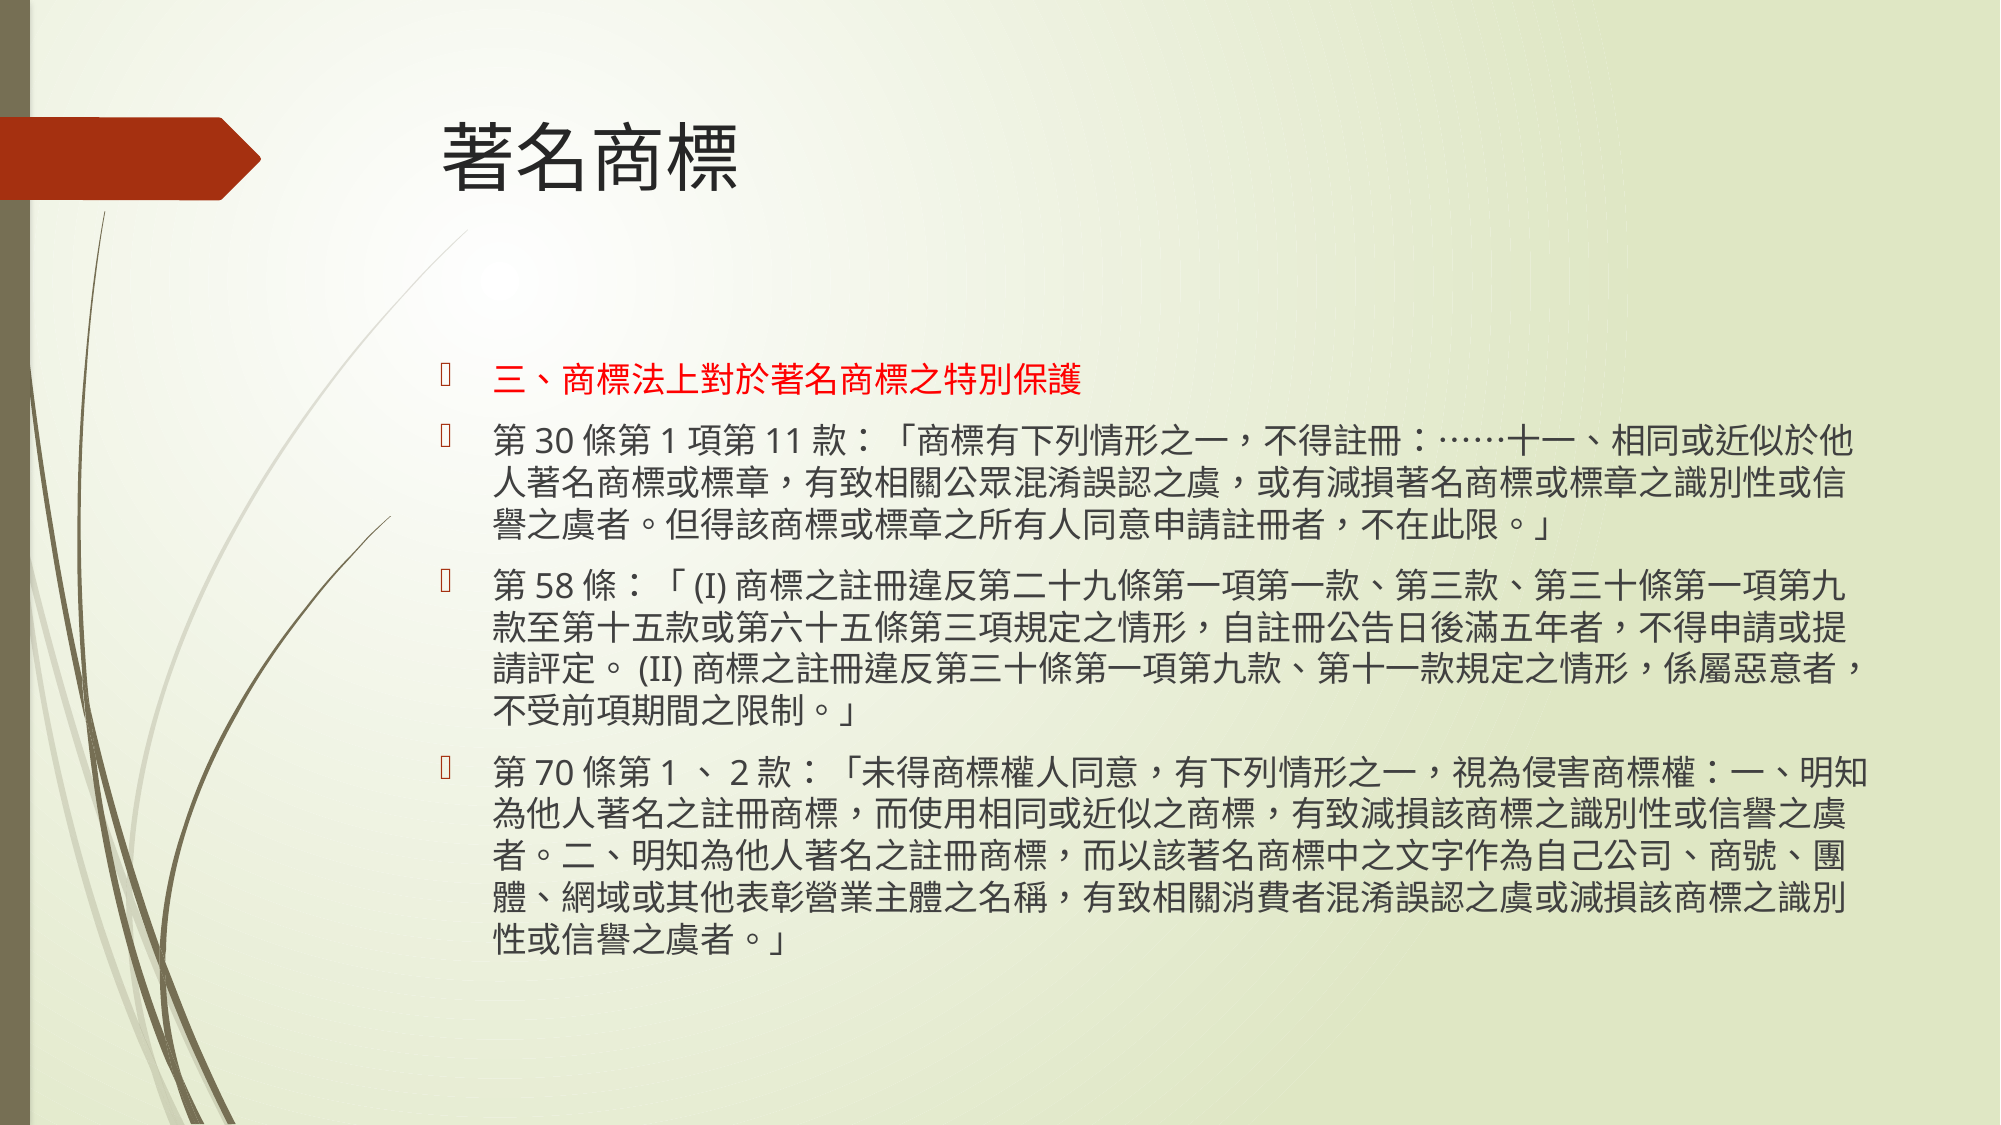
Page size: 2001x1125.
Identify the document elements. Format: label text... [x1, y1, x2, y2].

title 著名商標 [425, 102, 1888, 313]
list 三、商標法上對於著名商標之特別保護 第30條第1項第11款：「商標有下列情形之一，不得註冊：……十一、相同或近似於他人著名商標或標章，有致相關公眾混淆誤認之虞，或有減損著名商標或標章之識別性或信譽之虞者。但得該商標或標章之所有人同意申請註冊者，不在此限。」 第58條：「(I)商標之註冊違反第二十九條第一項第一款、第三款、第三十條第一項第九款至第十五款或第六十五條第三項規定之情形，自註冊公告日後滿五年者，不得申請或提請評定。(II)商標之註冊違反第三十條第一項第九款、第十一款規定之情形，係屬惡意者，不受前項期間之限制。」 第70條第1、2款：「未得商標權人同意，有下列情形之一，視為侵害商標權：一、明知為他人著名之註冊商標，而使用相同或近似之商標，有致減損該商標之識別性或信譽之虞者。二、明知為他人著名之註冊商標，而以該著名商標中之文字作為自己公司、商號、團體、網域或其他表彰營業主體之名稱，有致相關消費者混淆誤認之虞或減損該商標之識別性或信譽之虞者。」 [424, 350, 1888, 970]
